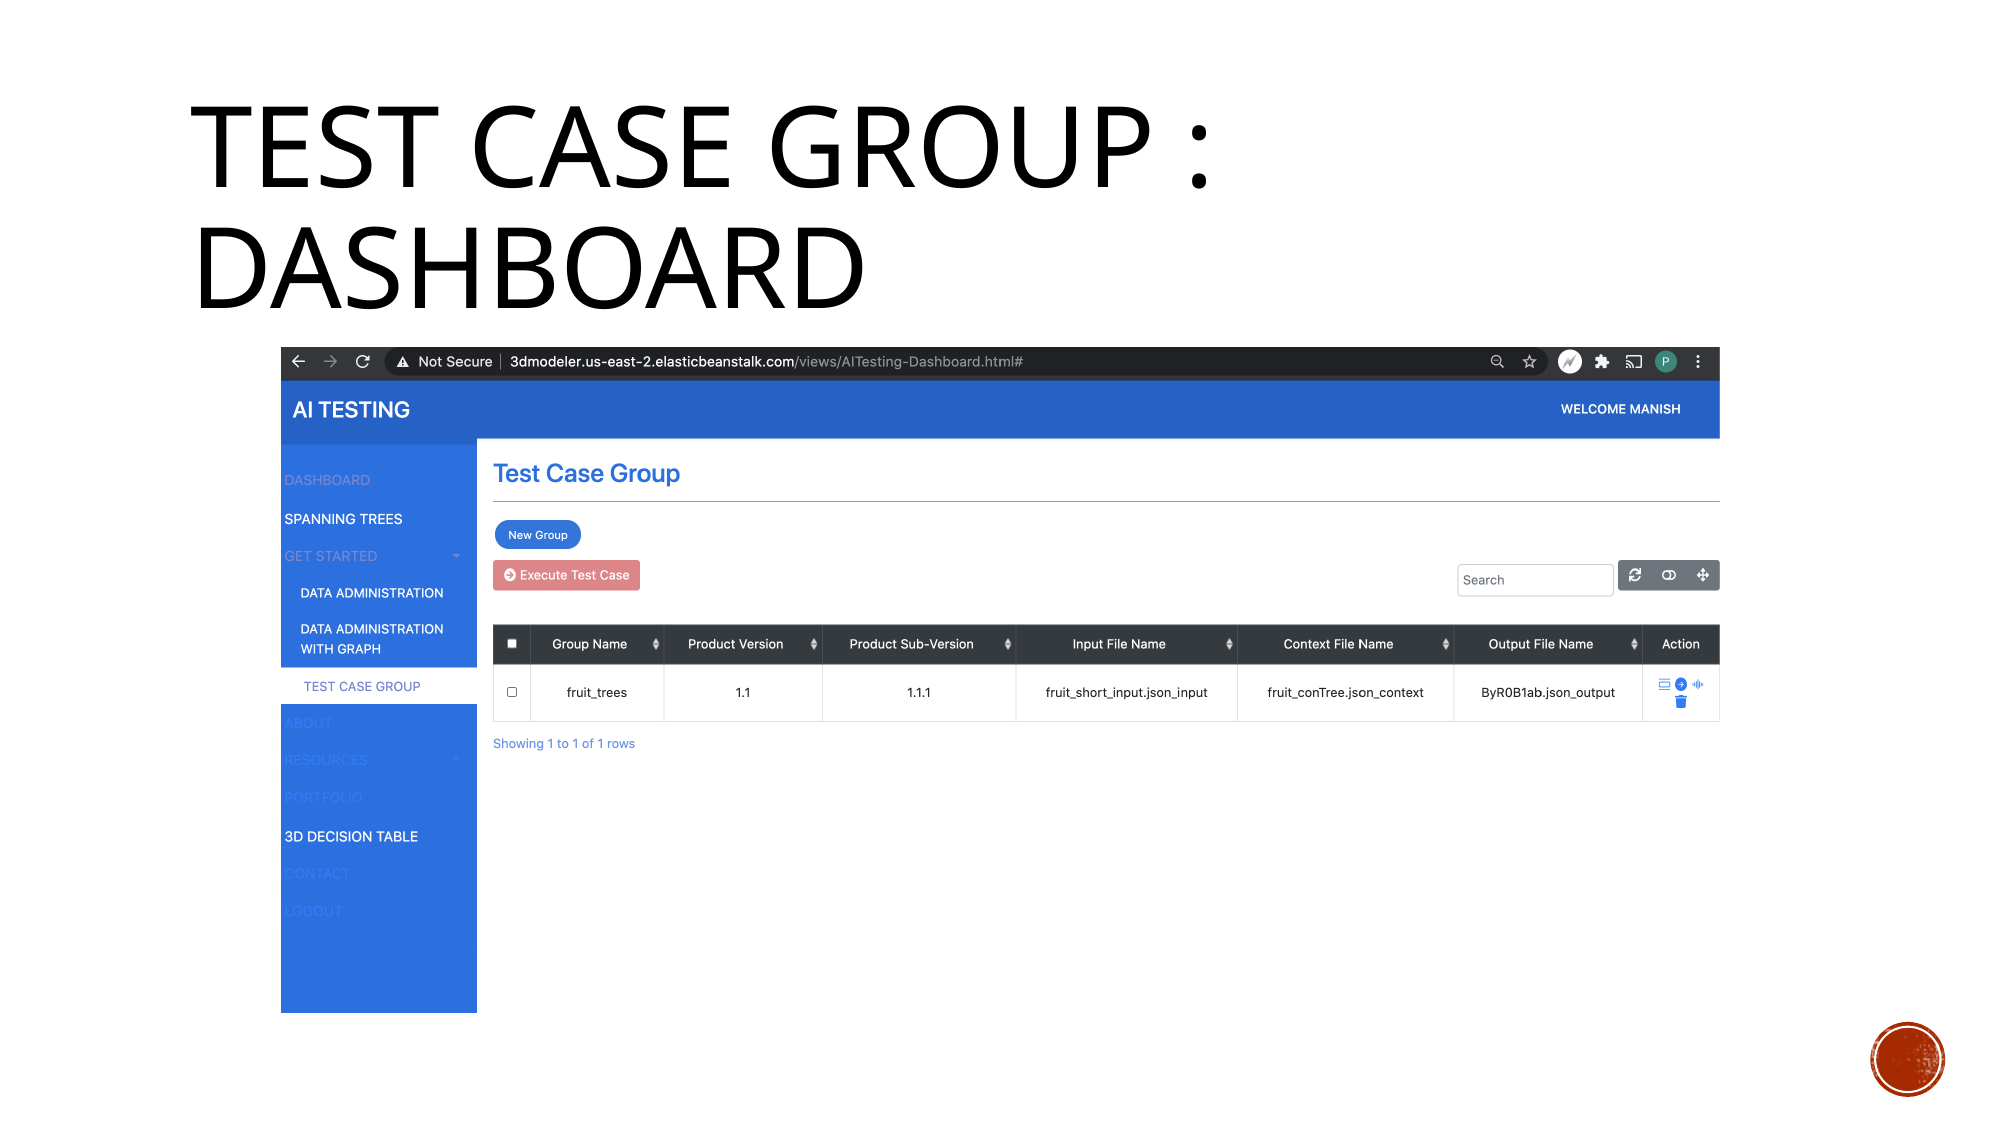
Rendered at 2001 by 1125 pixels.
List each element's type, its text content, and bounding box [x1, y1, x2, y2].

title Test case group : dashboard [175, 79, 1826, 344]
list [282, 349, 1719, 1011]
